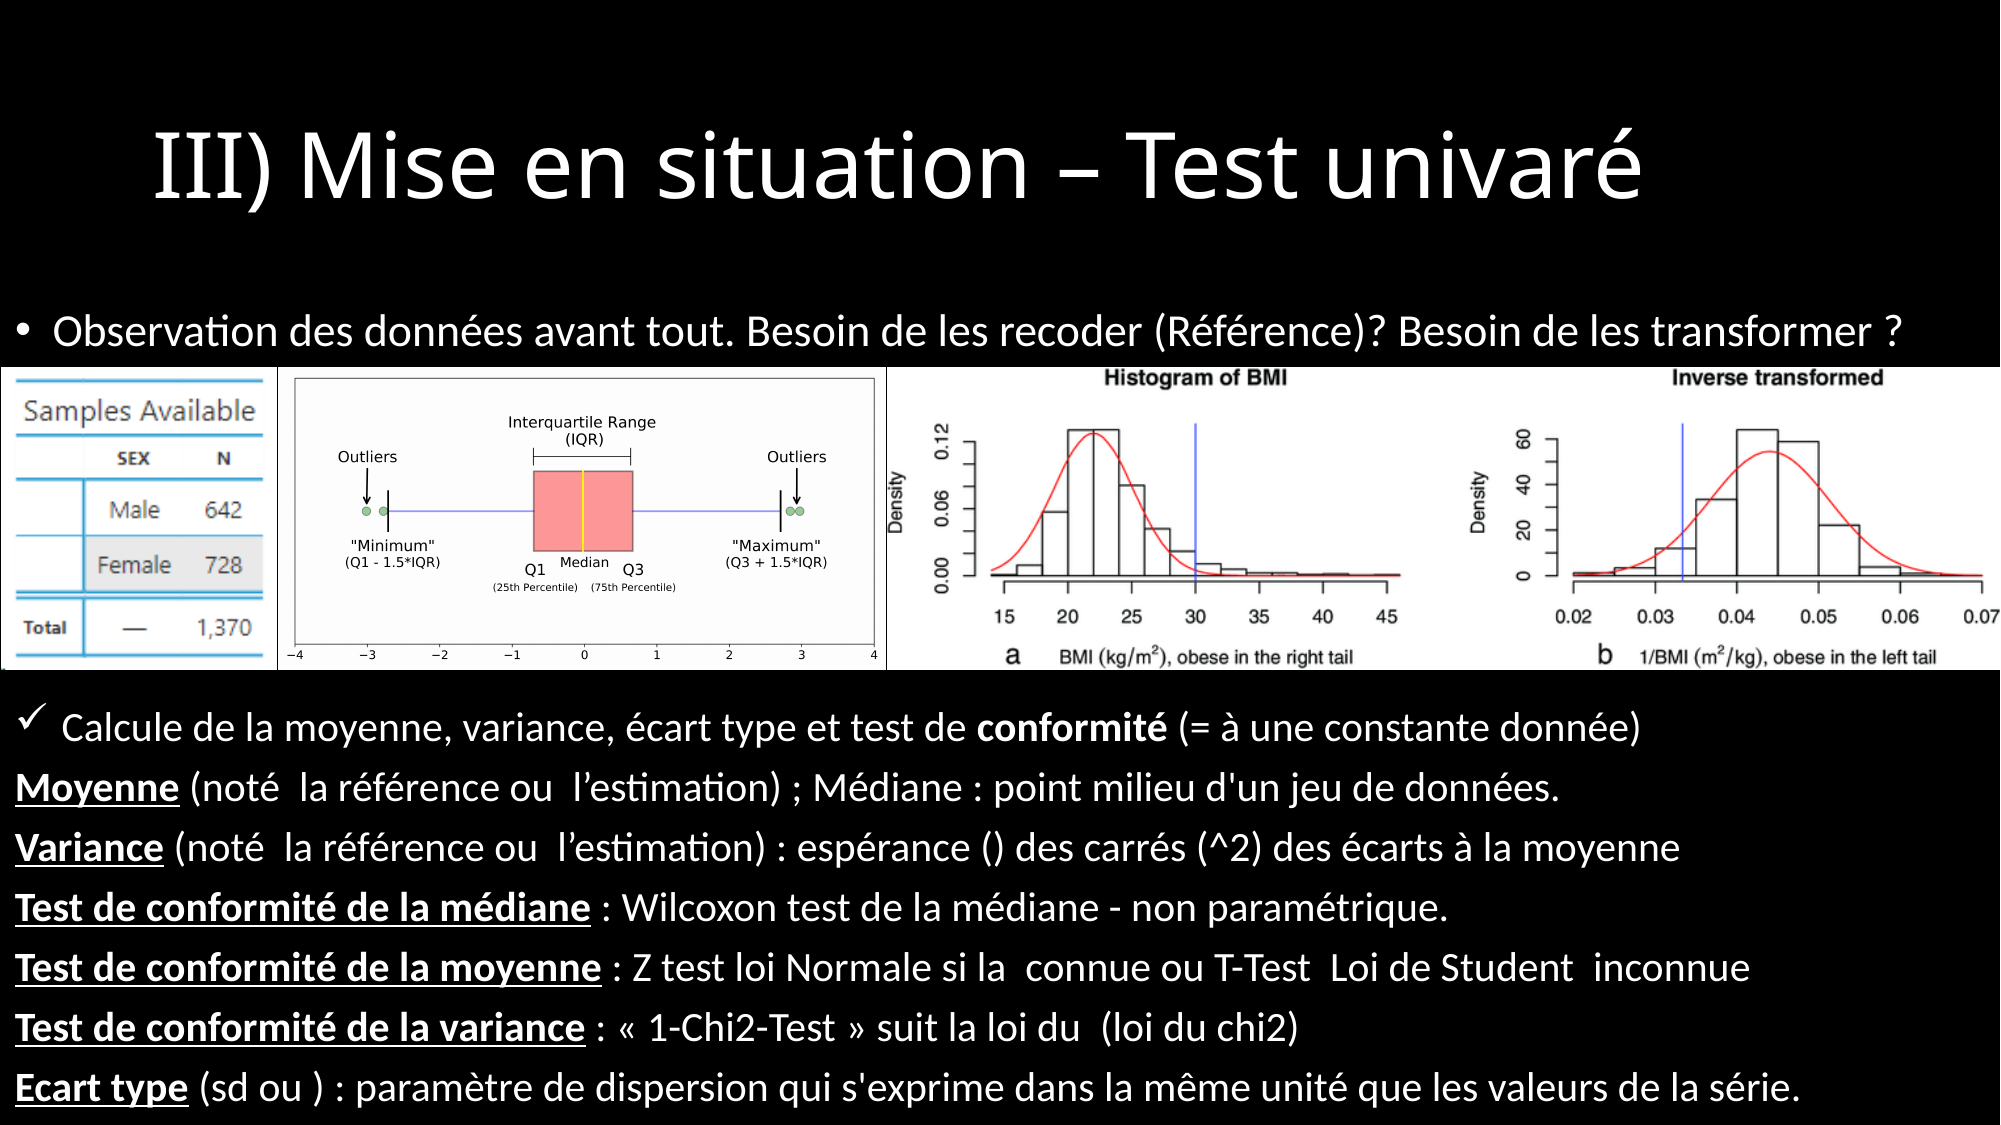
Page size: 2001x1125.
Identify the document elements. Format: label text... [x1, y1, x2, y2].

title III) Mise en situation – Test univaré [137, 59, 1863, 278]
list Observation des données avant tout. Besoin de les recoder (Référence)? Besoin de les transformer ? [0, 299, 2000, 366]
picture [0, 366, 2000, 671]
